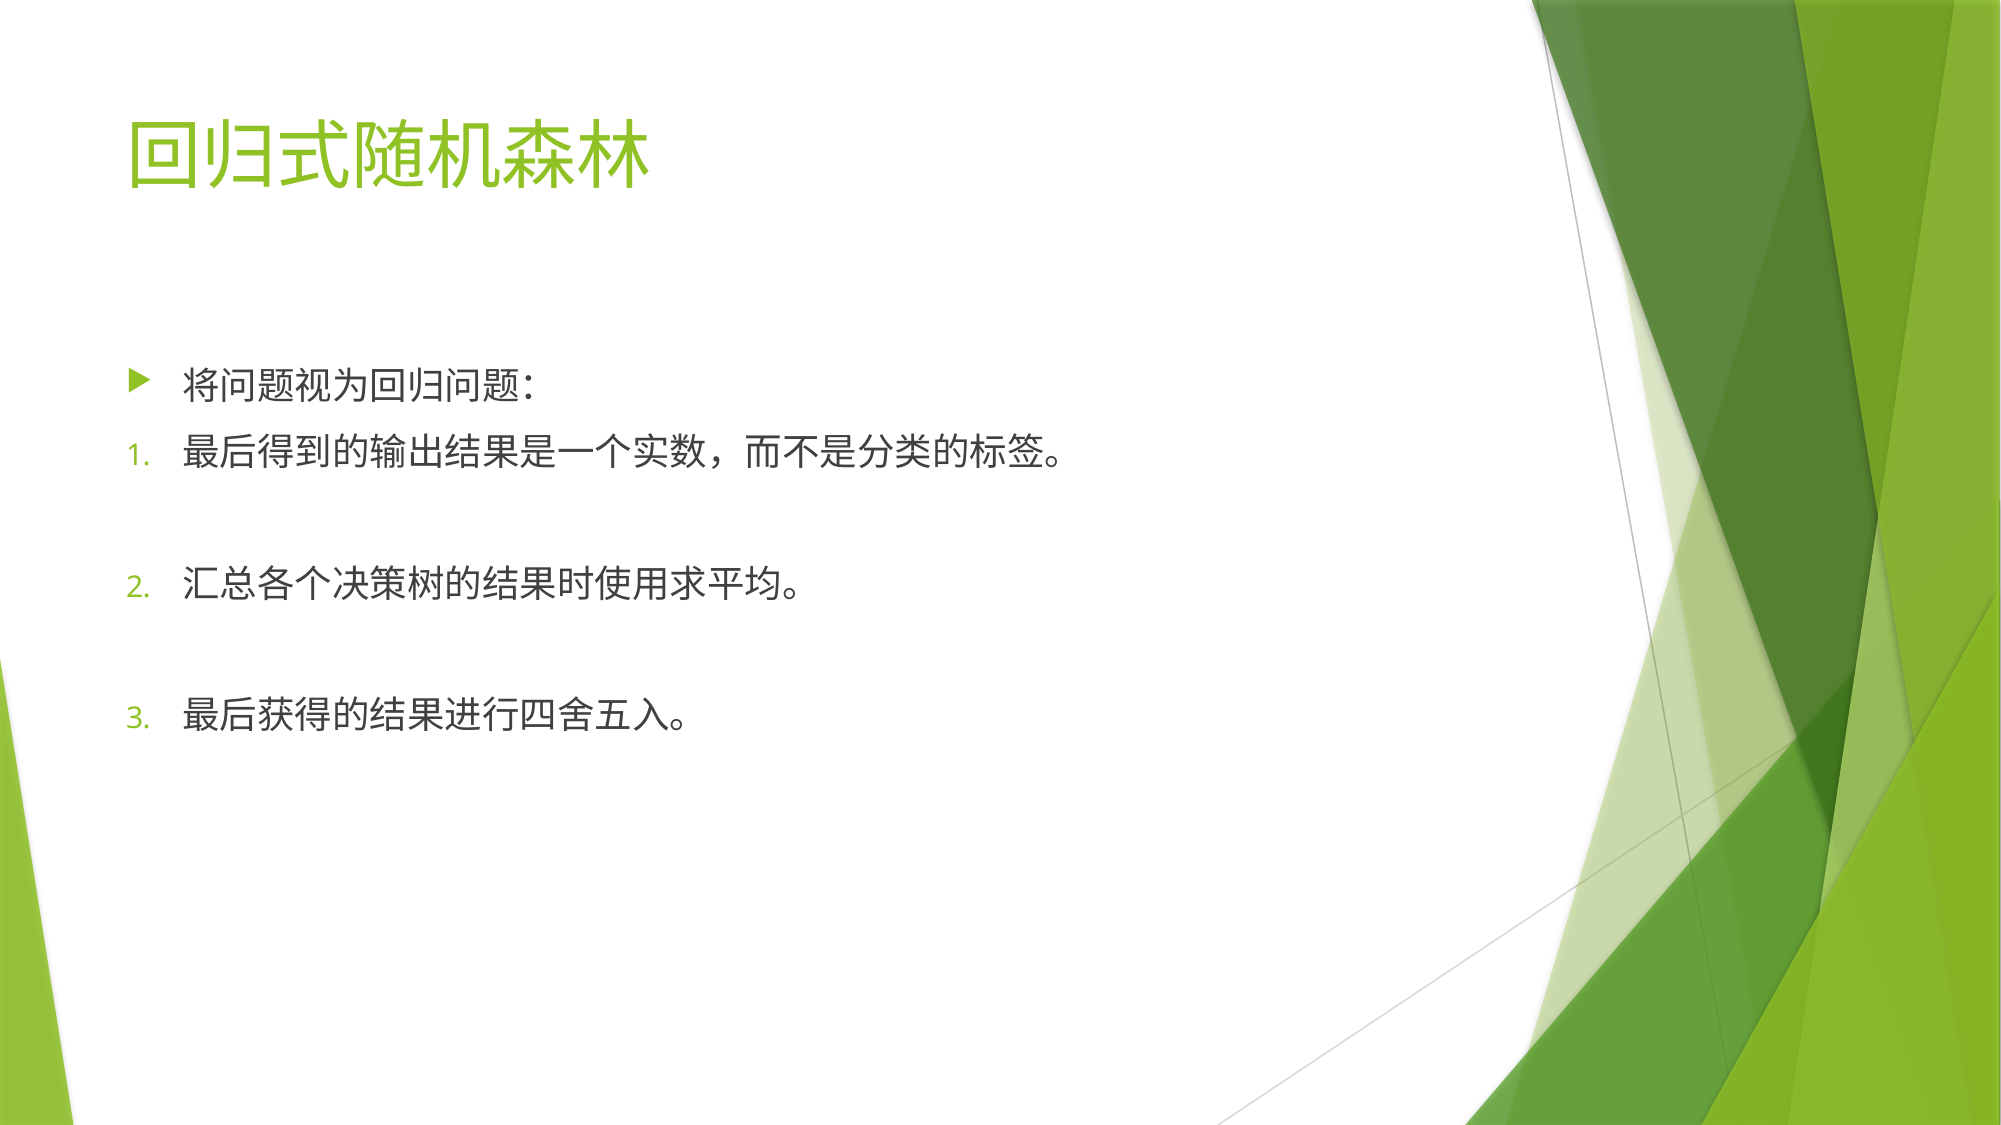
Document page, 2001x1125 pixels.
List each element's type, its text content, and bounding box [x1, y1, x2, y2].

list 将问题视为回归问题： 最后得到的输出结果是一个实数，而不是分类的标签。 汇总各个决策树的结果时使用求平均。 最后获得的结果进行四舍五入。 [111, 354, 1522, 992]
title 回归式随机森林 [111, 99, 1522, 317]
